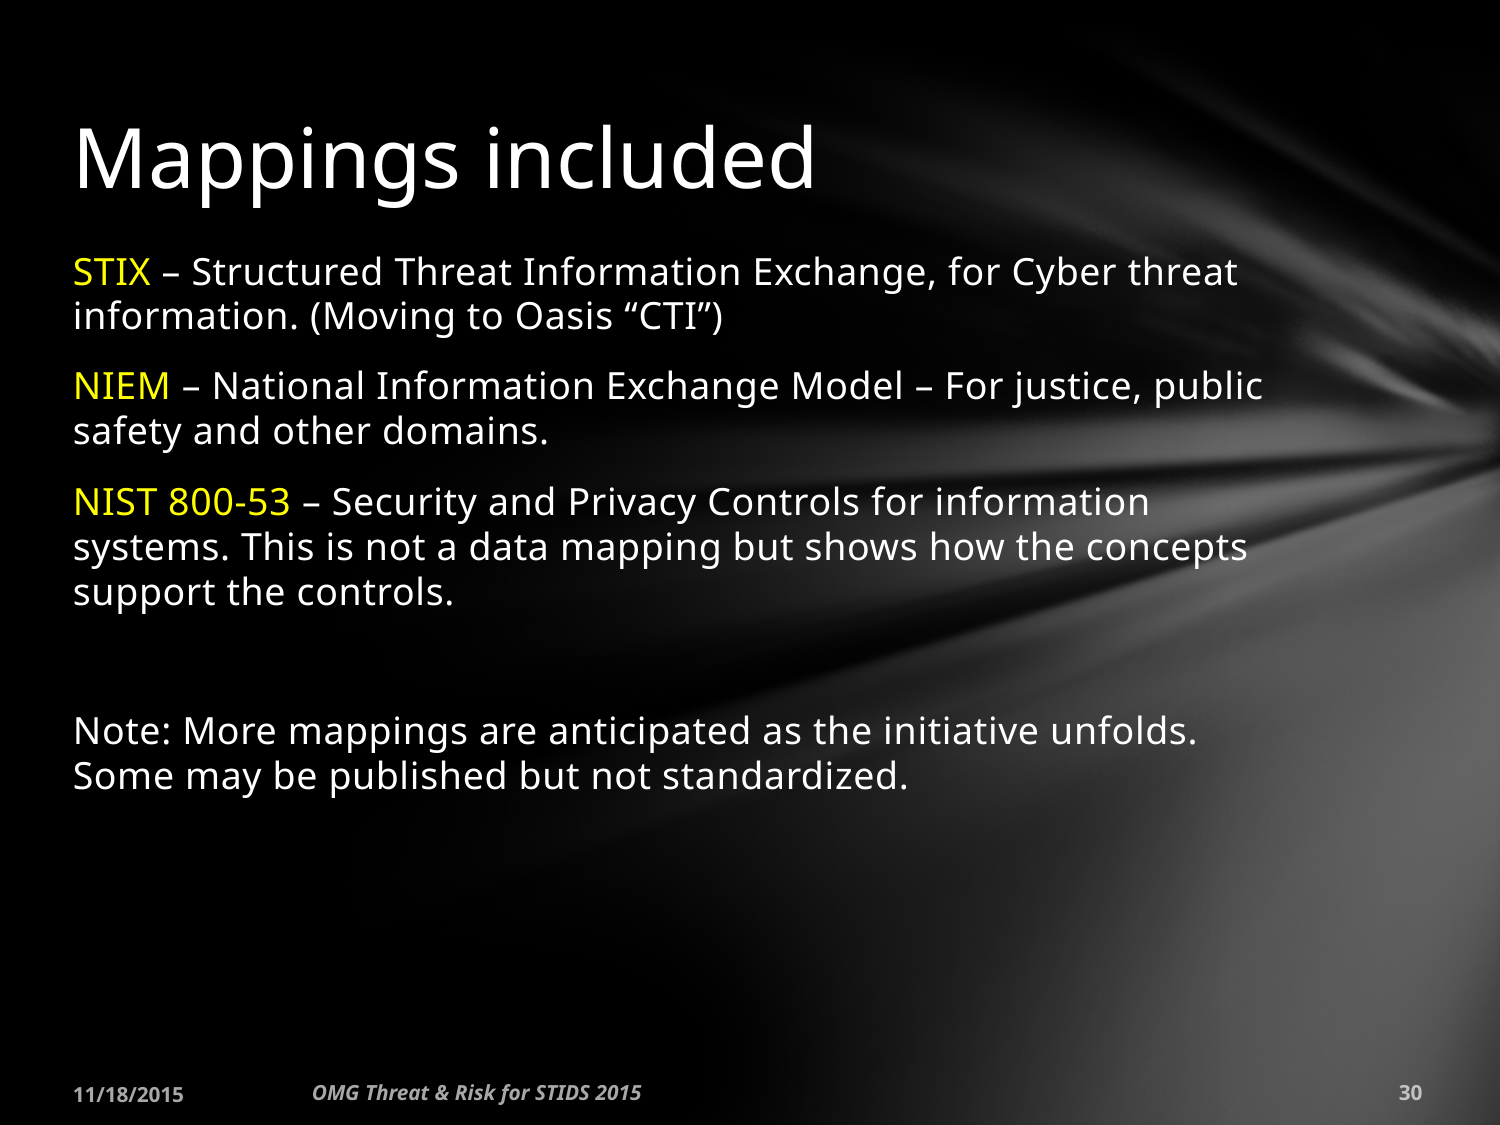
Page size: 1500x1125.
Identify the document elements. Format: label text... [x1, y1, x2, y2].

footer OMG Threat & Risk for STIDS 2015 [299, 1073, 968, 1115]
title Mappings included [57, 37, 1318, 213]
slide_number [57, 1073, 299, 1115]
slide_number 30 [1293, 1073, 1438, 1115]
list STIX – Structured Threat Information Exchange, for Cyber threat information. (Moving to Oasis “CTI”) NIEM – National Information Exchange Model – For justice, public safety and other domains. NIST 800-53 – Security and Privacy Controls for information systems. This is not a data mapping but shows how the concepts support the controls. Note: More mappings are anticipated as the initiative unfolds. Some may be published but not standardized. [57, 239, 1318, 1015]
